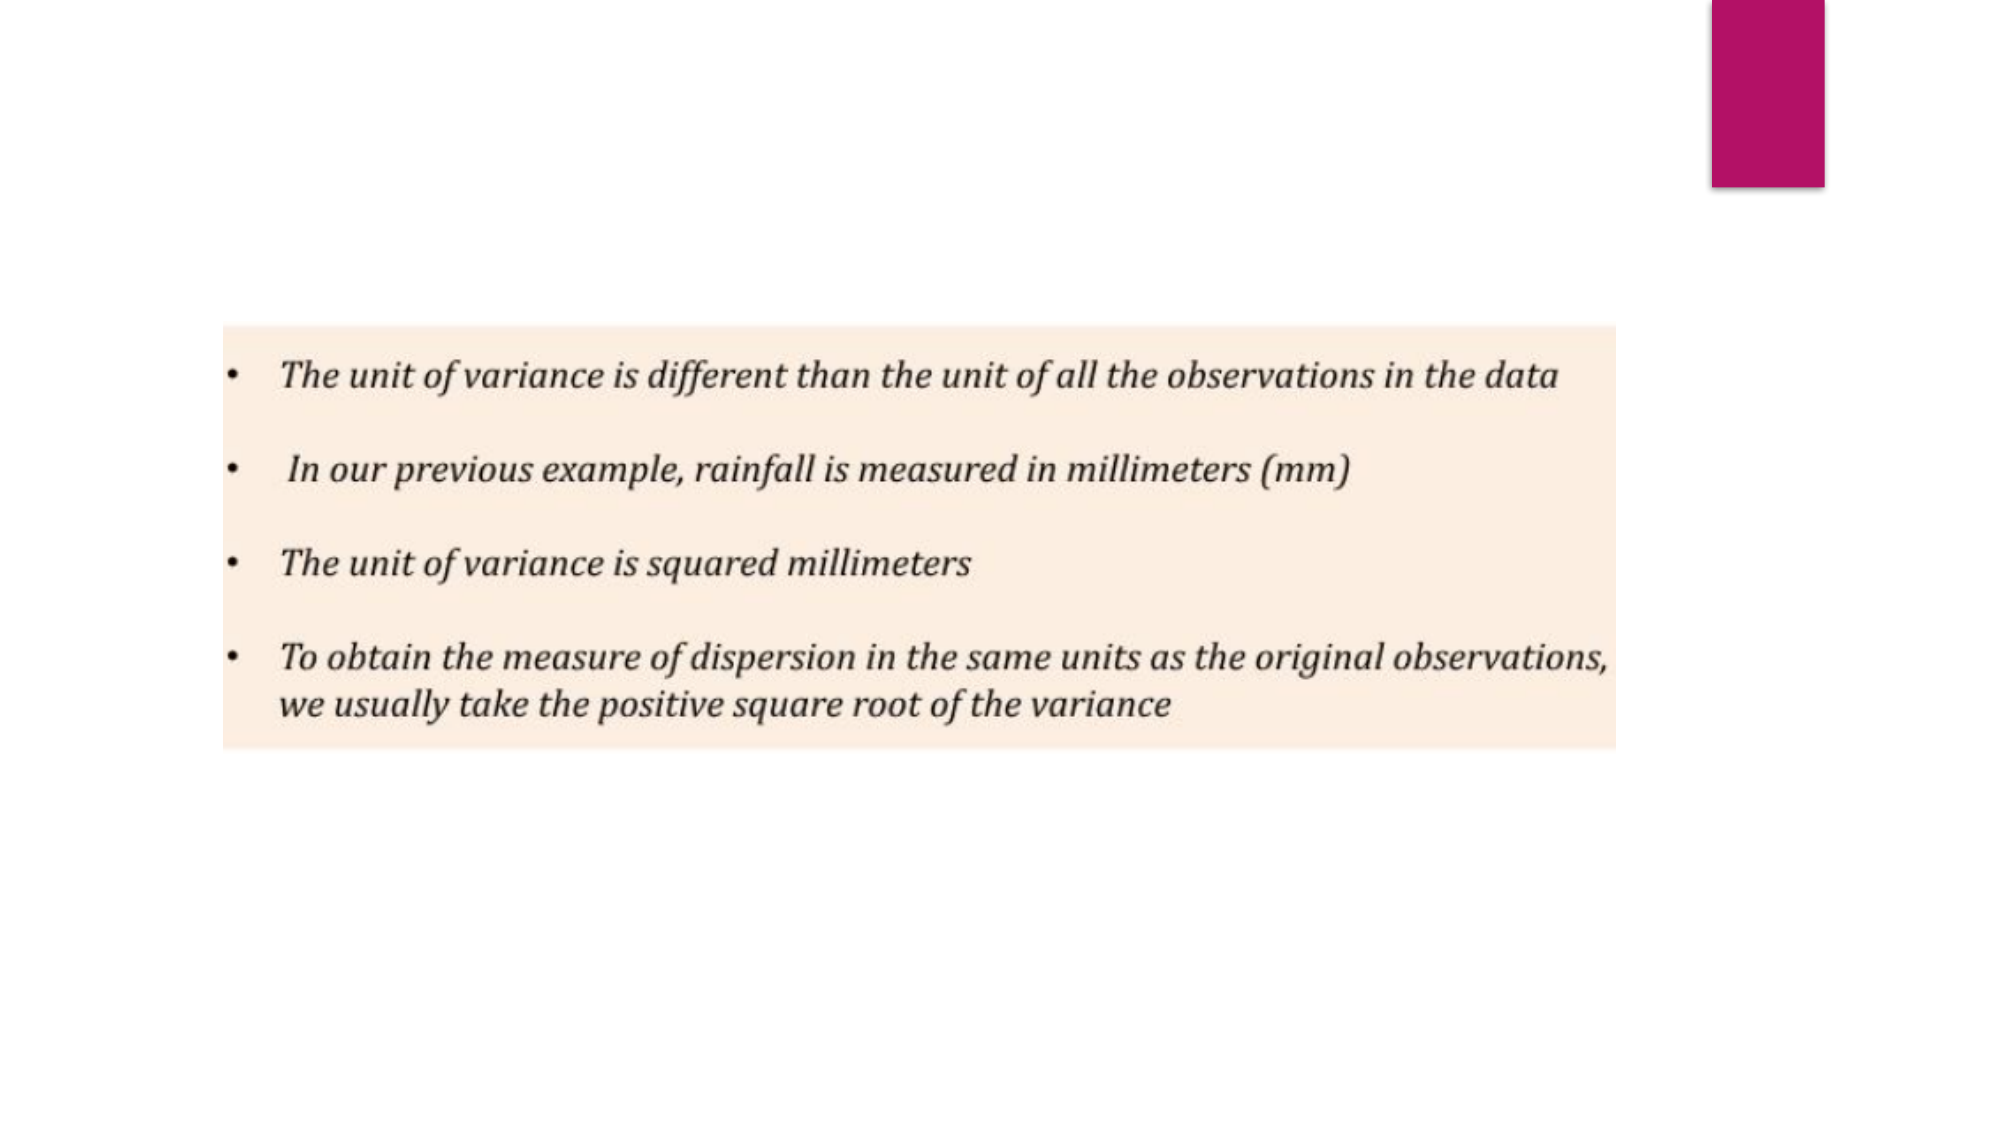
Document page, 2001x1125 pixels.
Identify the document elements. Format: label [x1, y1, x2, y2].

picture [223, 320, 1616, 755]
